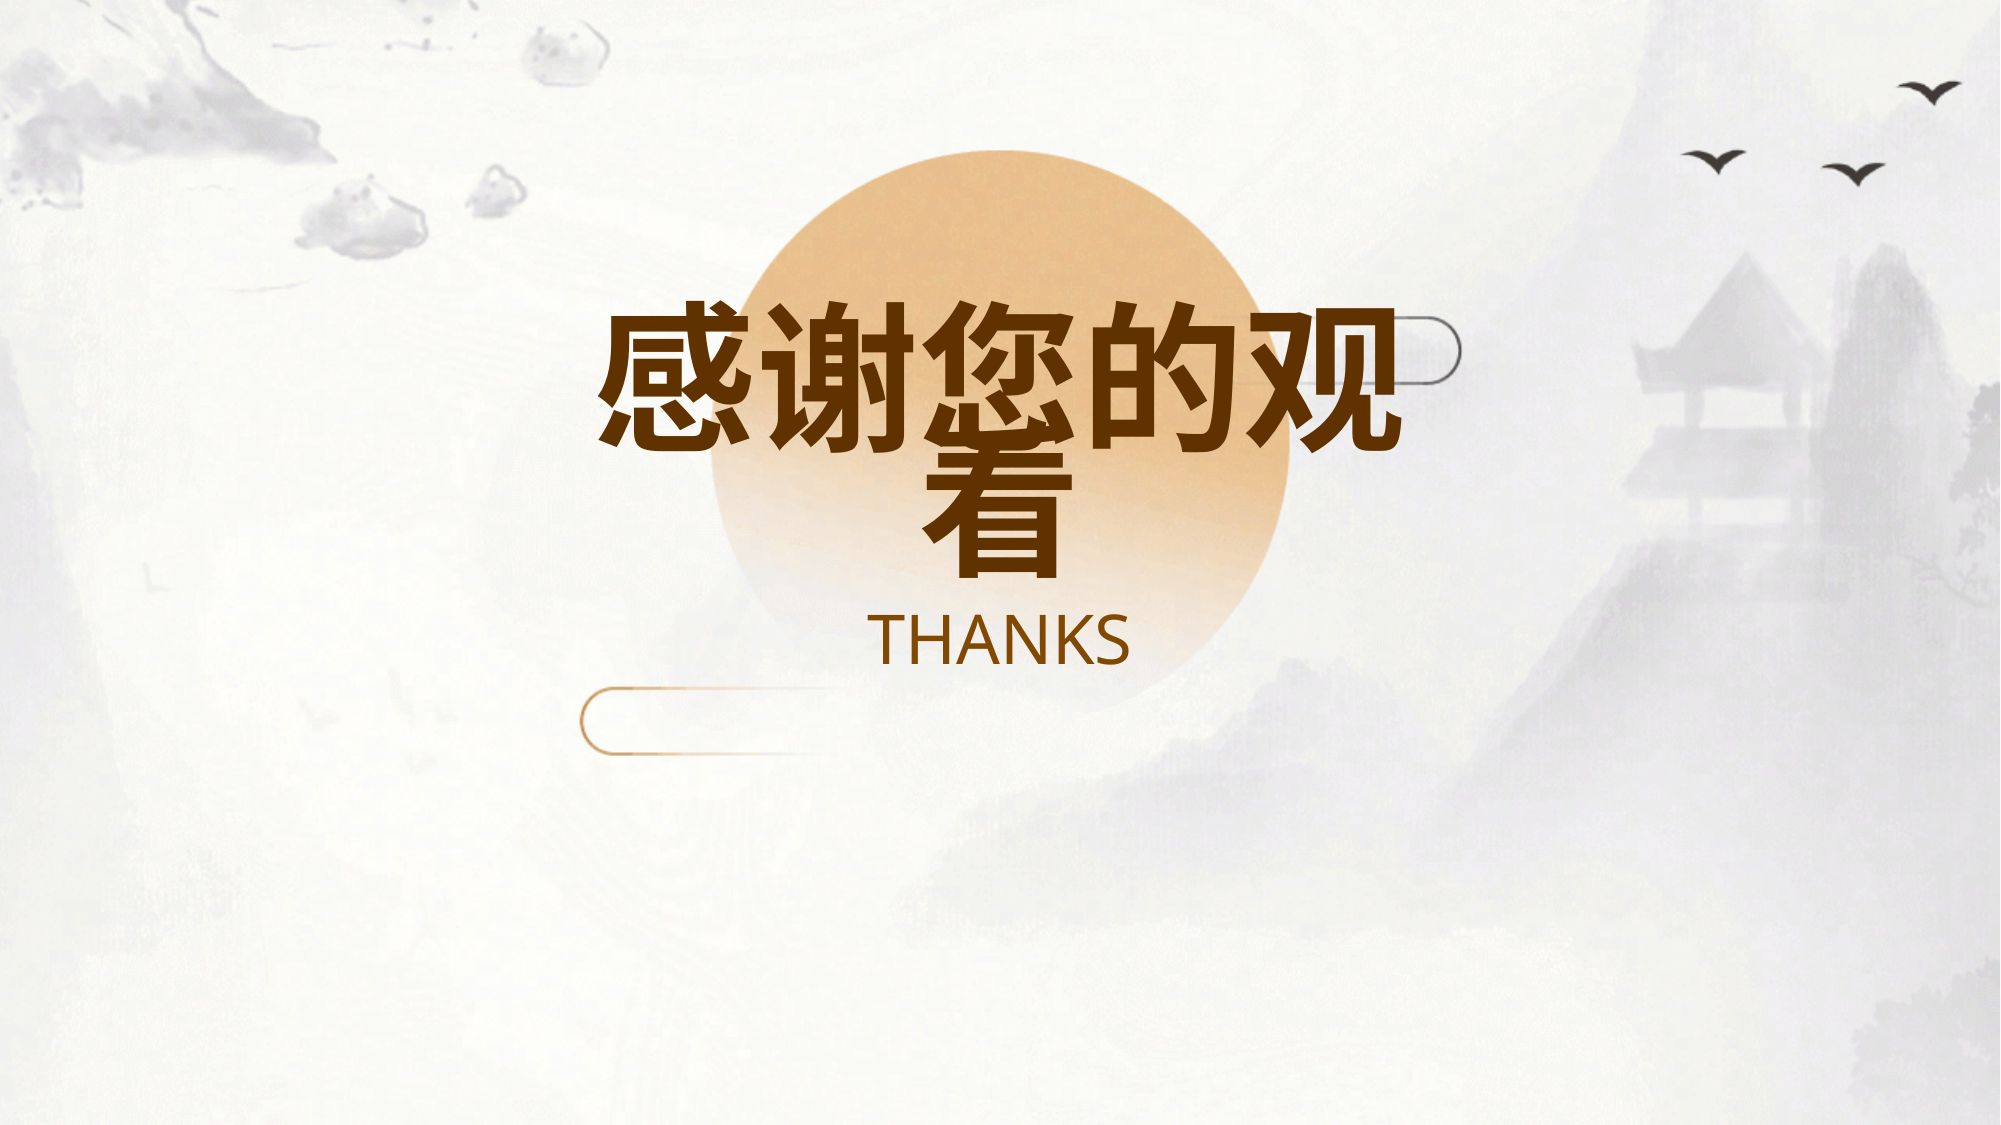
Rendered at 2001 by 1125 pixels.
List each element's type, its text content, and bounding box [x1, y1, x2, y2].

text_box THANKS [751, 612, 1249, 685]
picture [0, 0, 2001, 1125]
text_box 感谢您的观看 [493, 329, 1507, 599]
